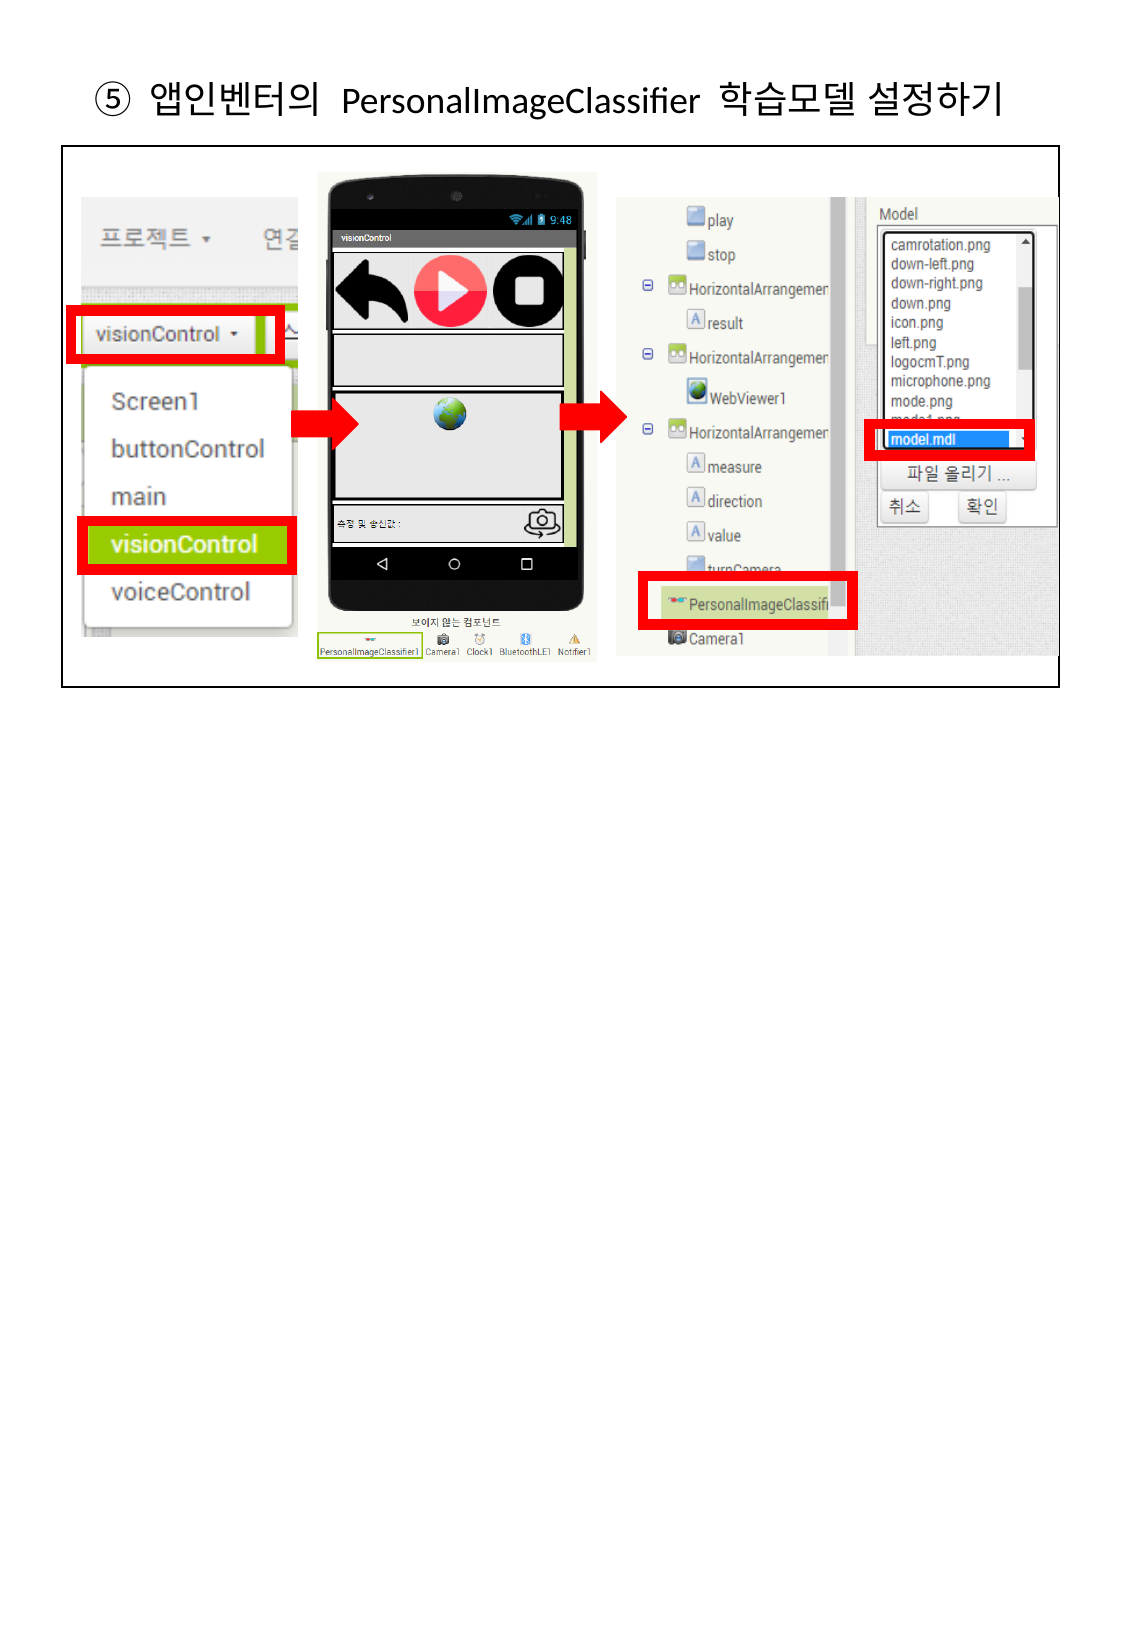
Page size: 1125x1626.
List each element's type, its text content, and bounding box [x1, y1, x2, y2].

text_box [61, 146, 1059, 688]
text_box ⑤ 앱인벤터의 PersonalImageClassifier 학습모델 설정하기 [79, 68, 1021, 129]
